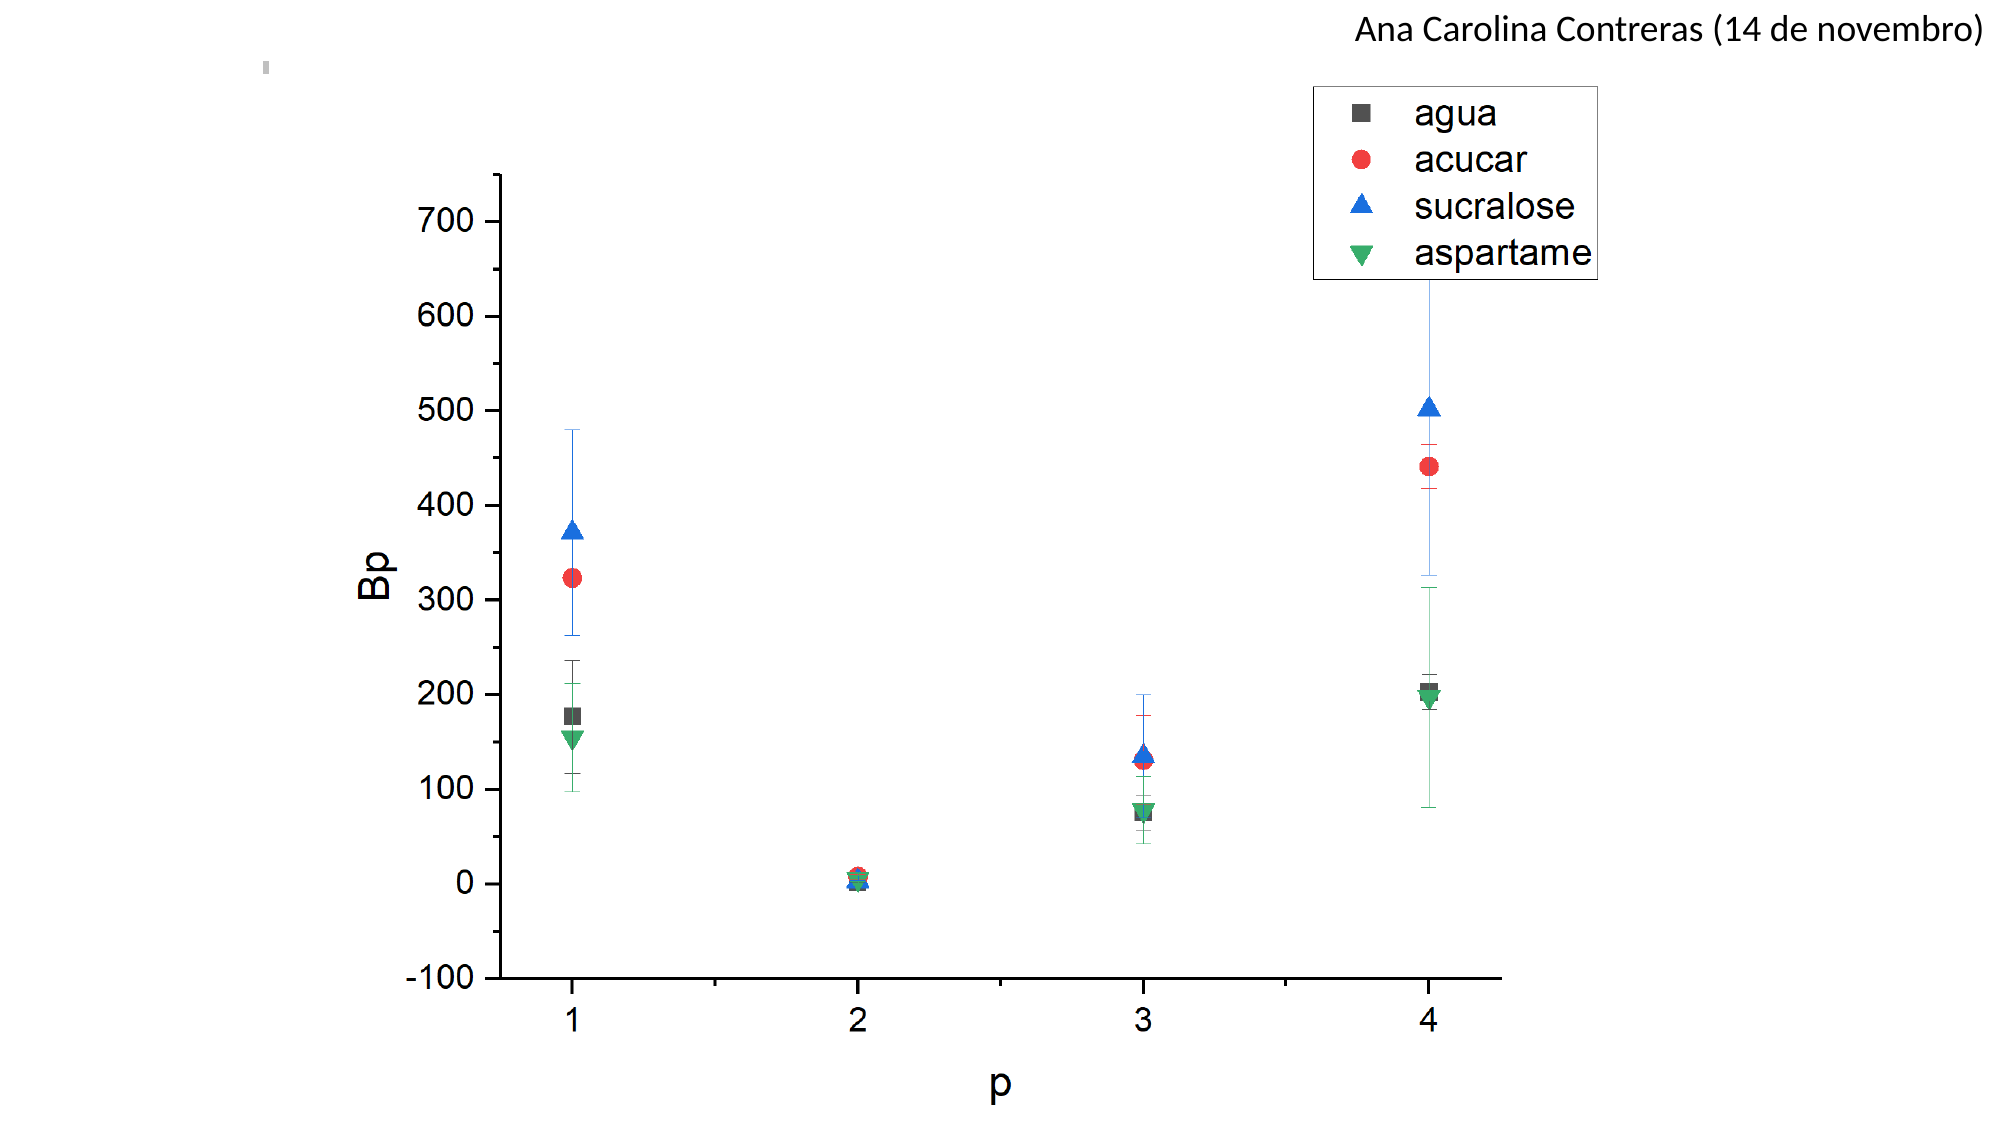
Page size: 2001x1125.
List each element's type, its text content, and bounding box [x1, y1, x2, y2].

picture [263, 61, 1656, 1125]
title Ana Carolina Contreras (14 de novembro) [83, 0, 2000, 59]
